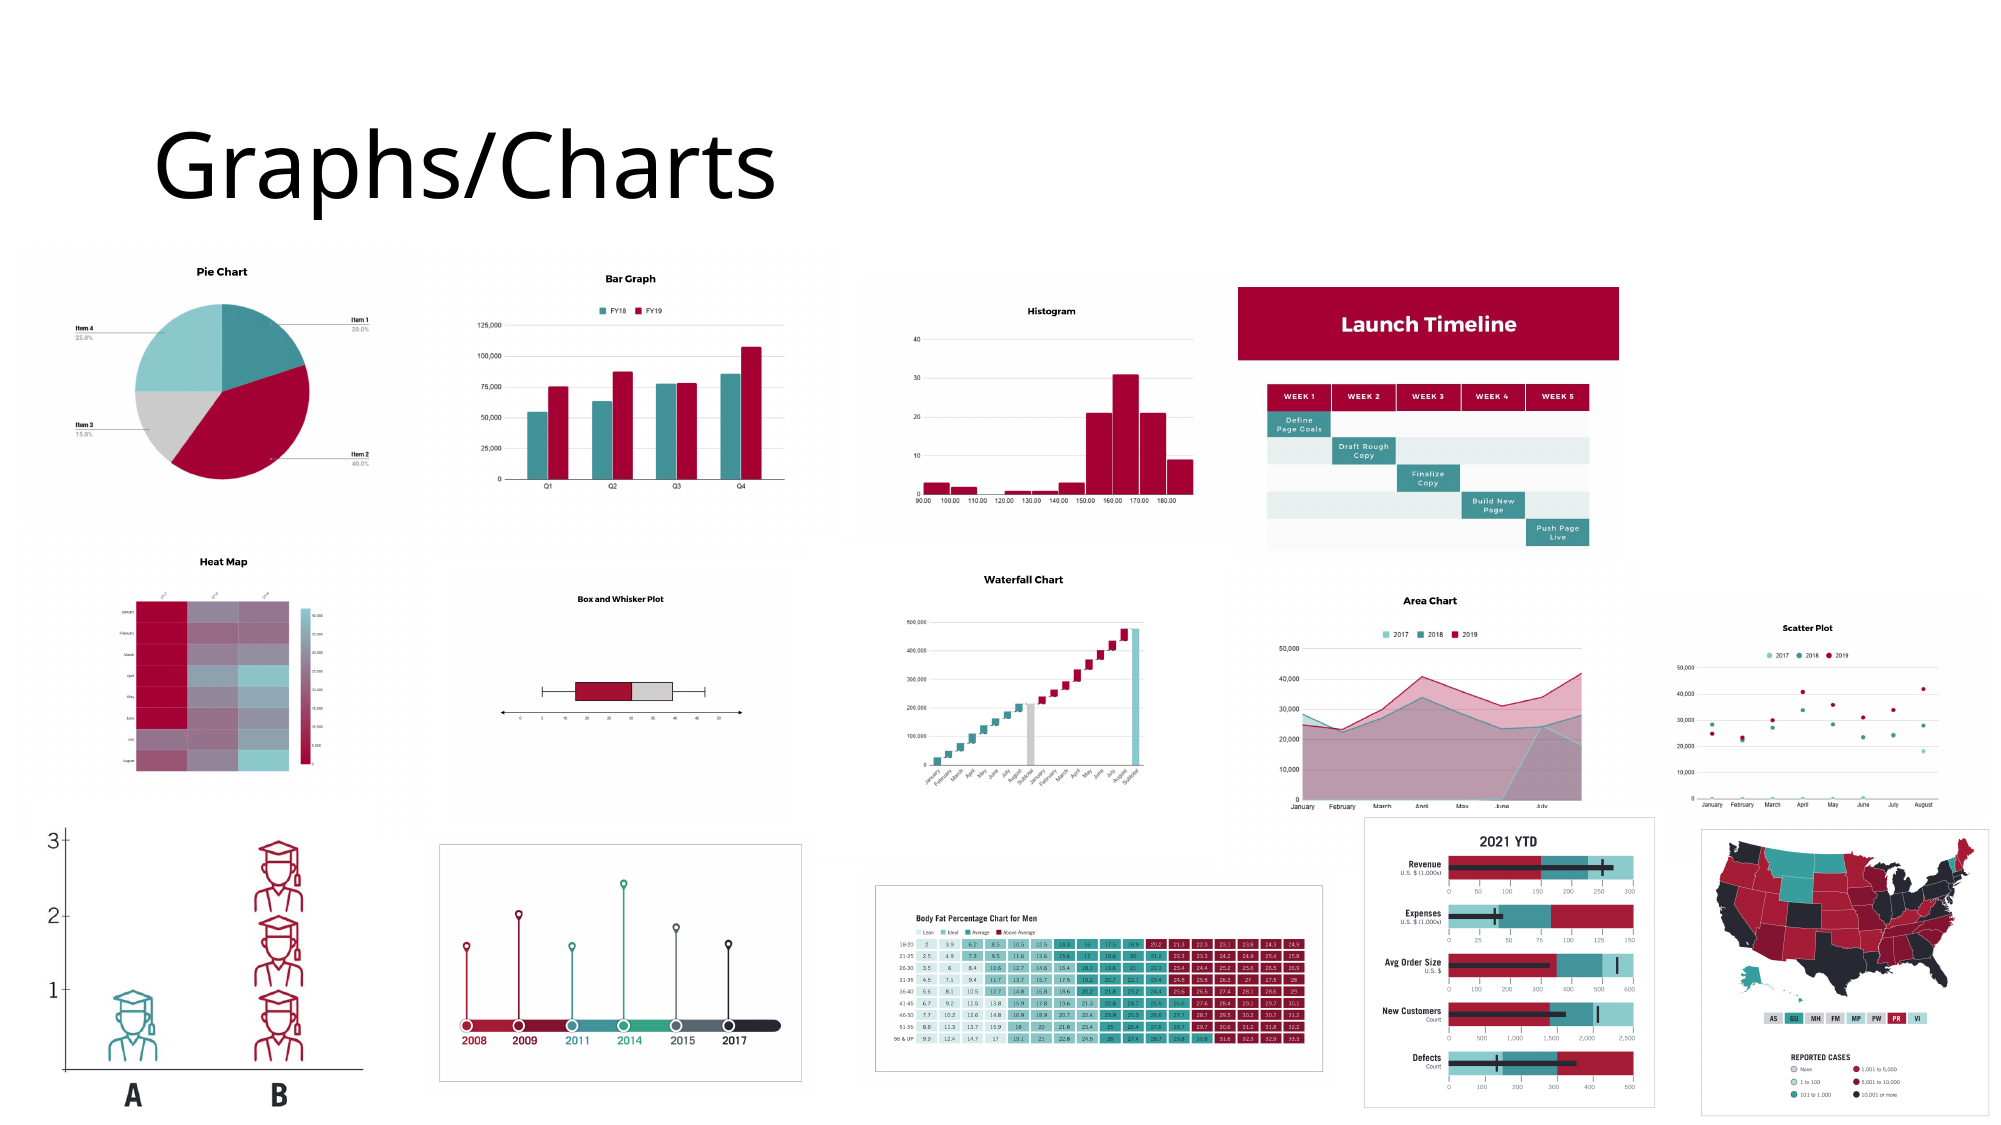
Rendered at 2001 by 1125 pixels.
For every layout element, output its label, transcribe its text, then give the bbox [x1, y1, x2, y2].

title Graphs/Charts [137, 59, 1863, 278]
picture [14, 241, 1998, 1125]
